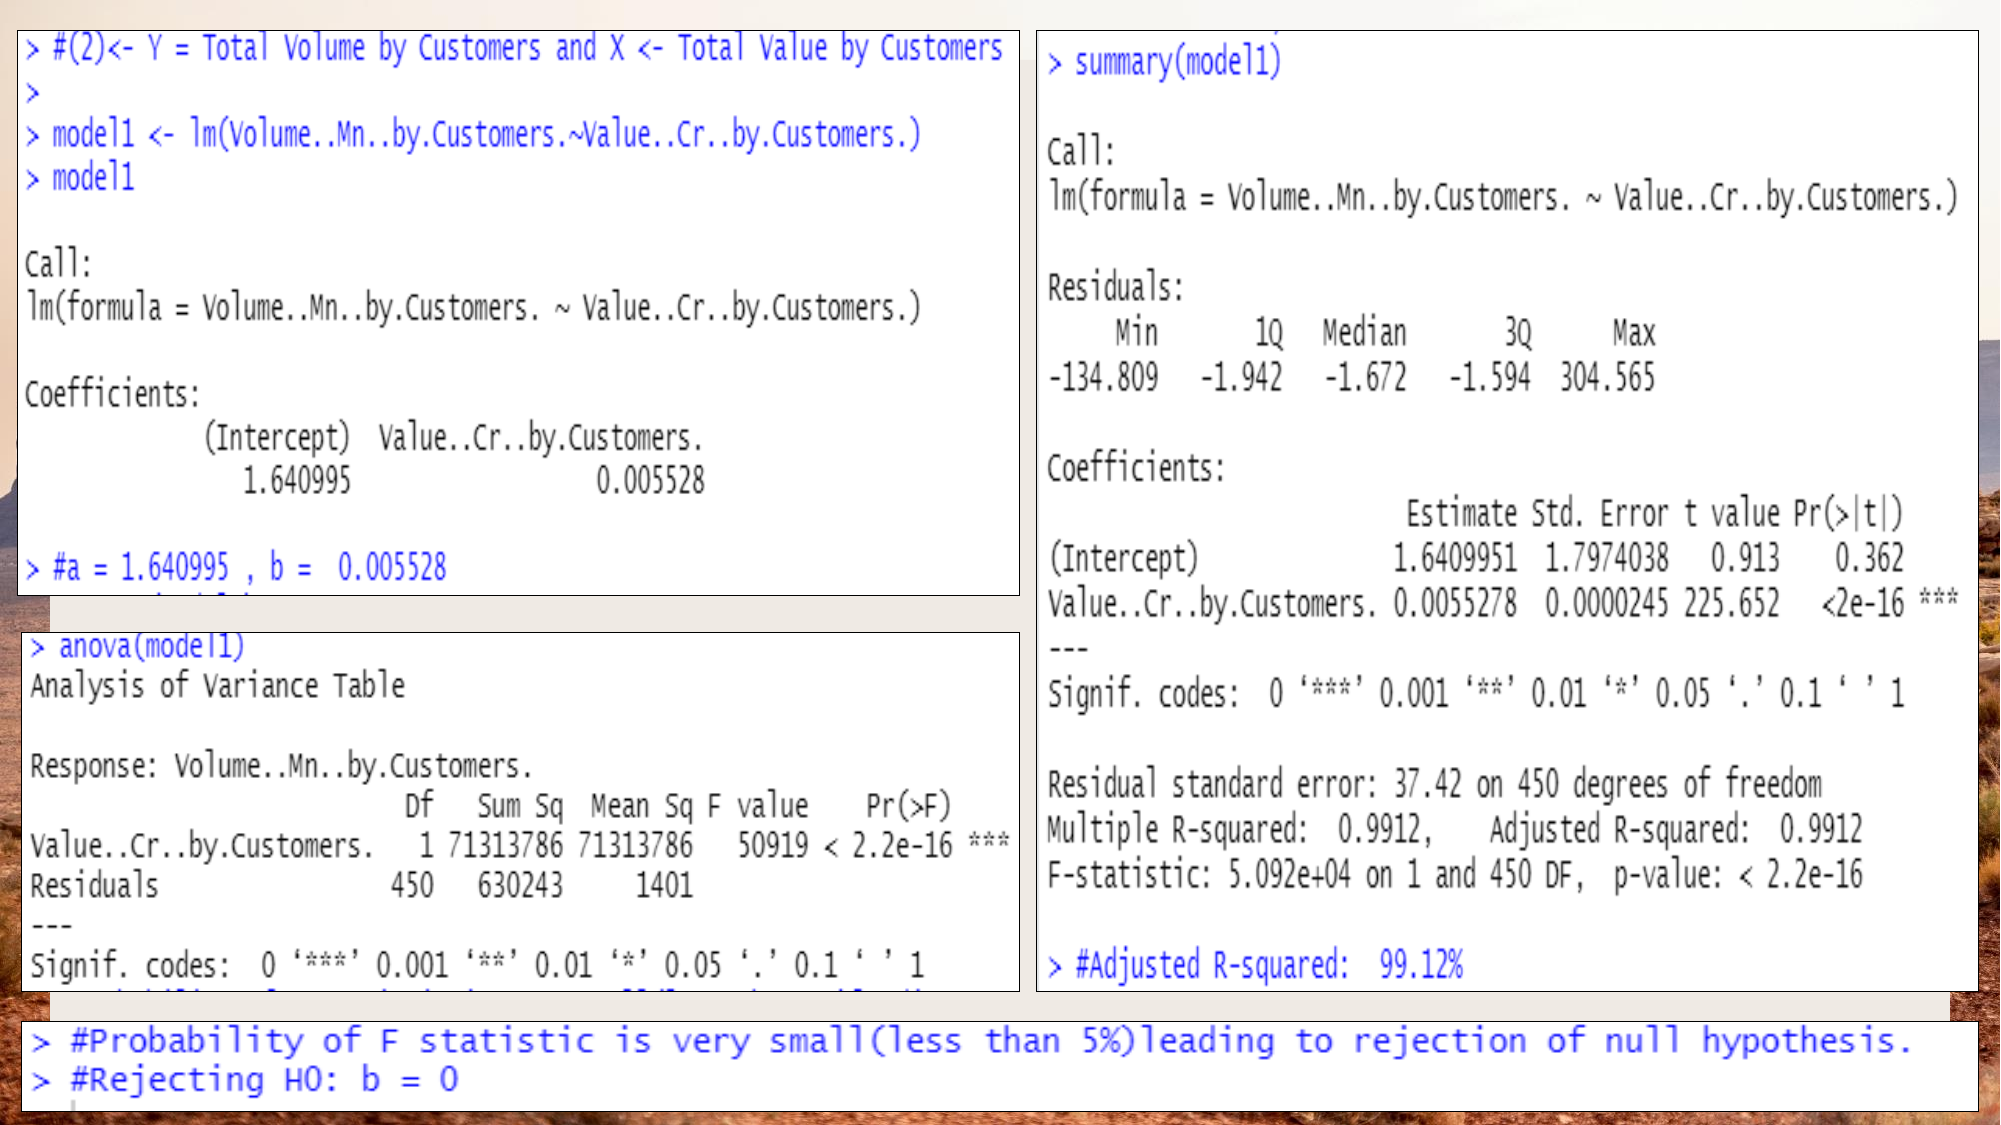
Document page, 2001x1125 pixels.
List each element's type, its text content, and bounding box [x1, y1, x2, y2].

slide_number 23 [1412, 1112, 1863, 1125]
picture [0, 0, 2000, 1125]
footer Pitch deck [662, 1112, 1338, 1125]
